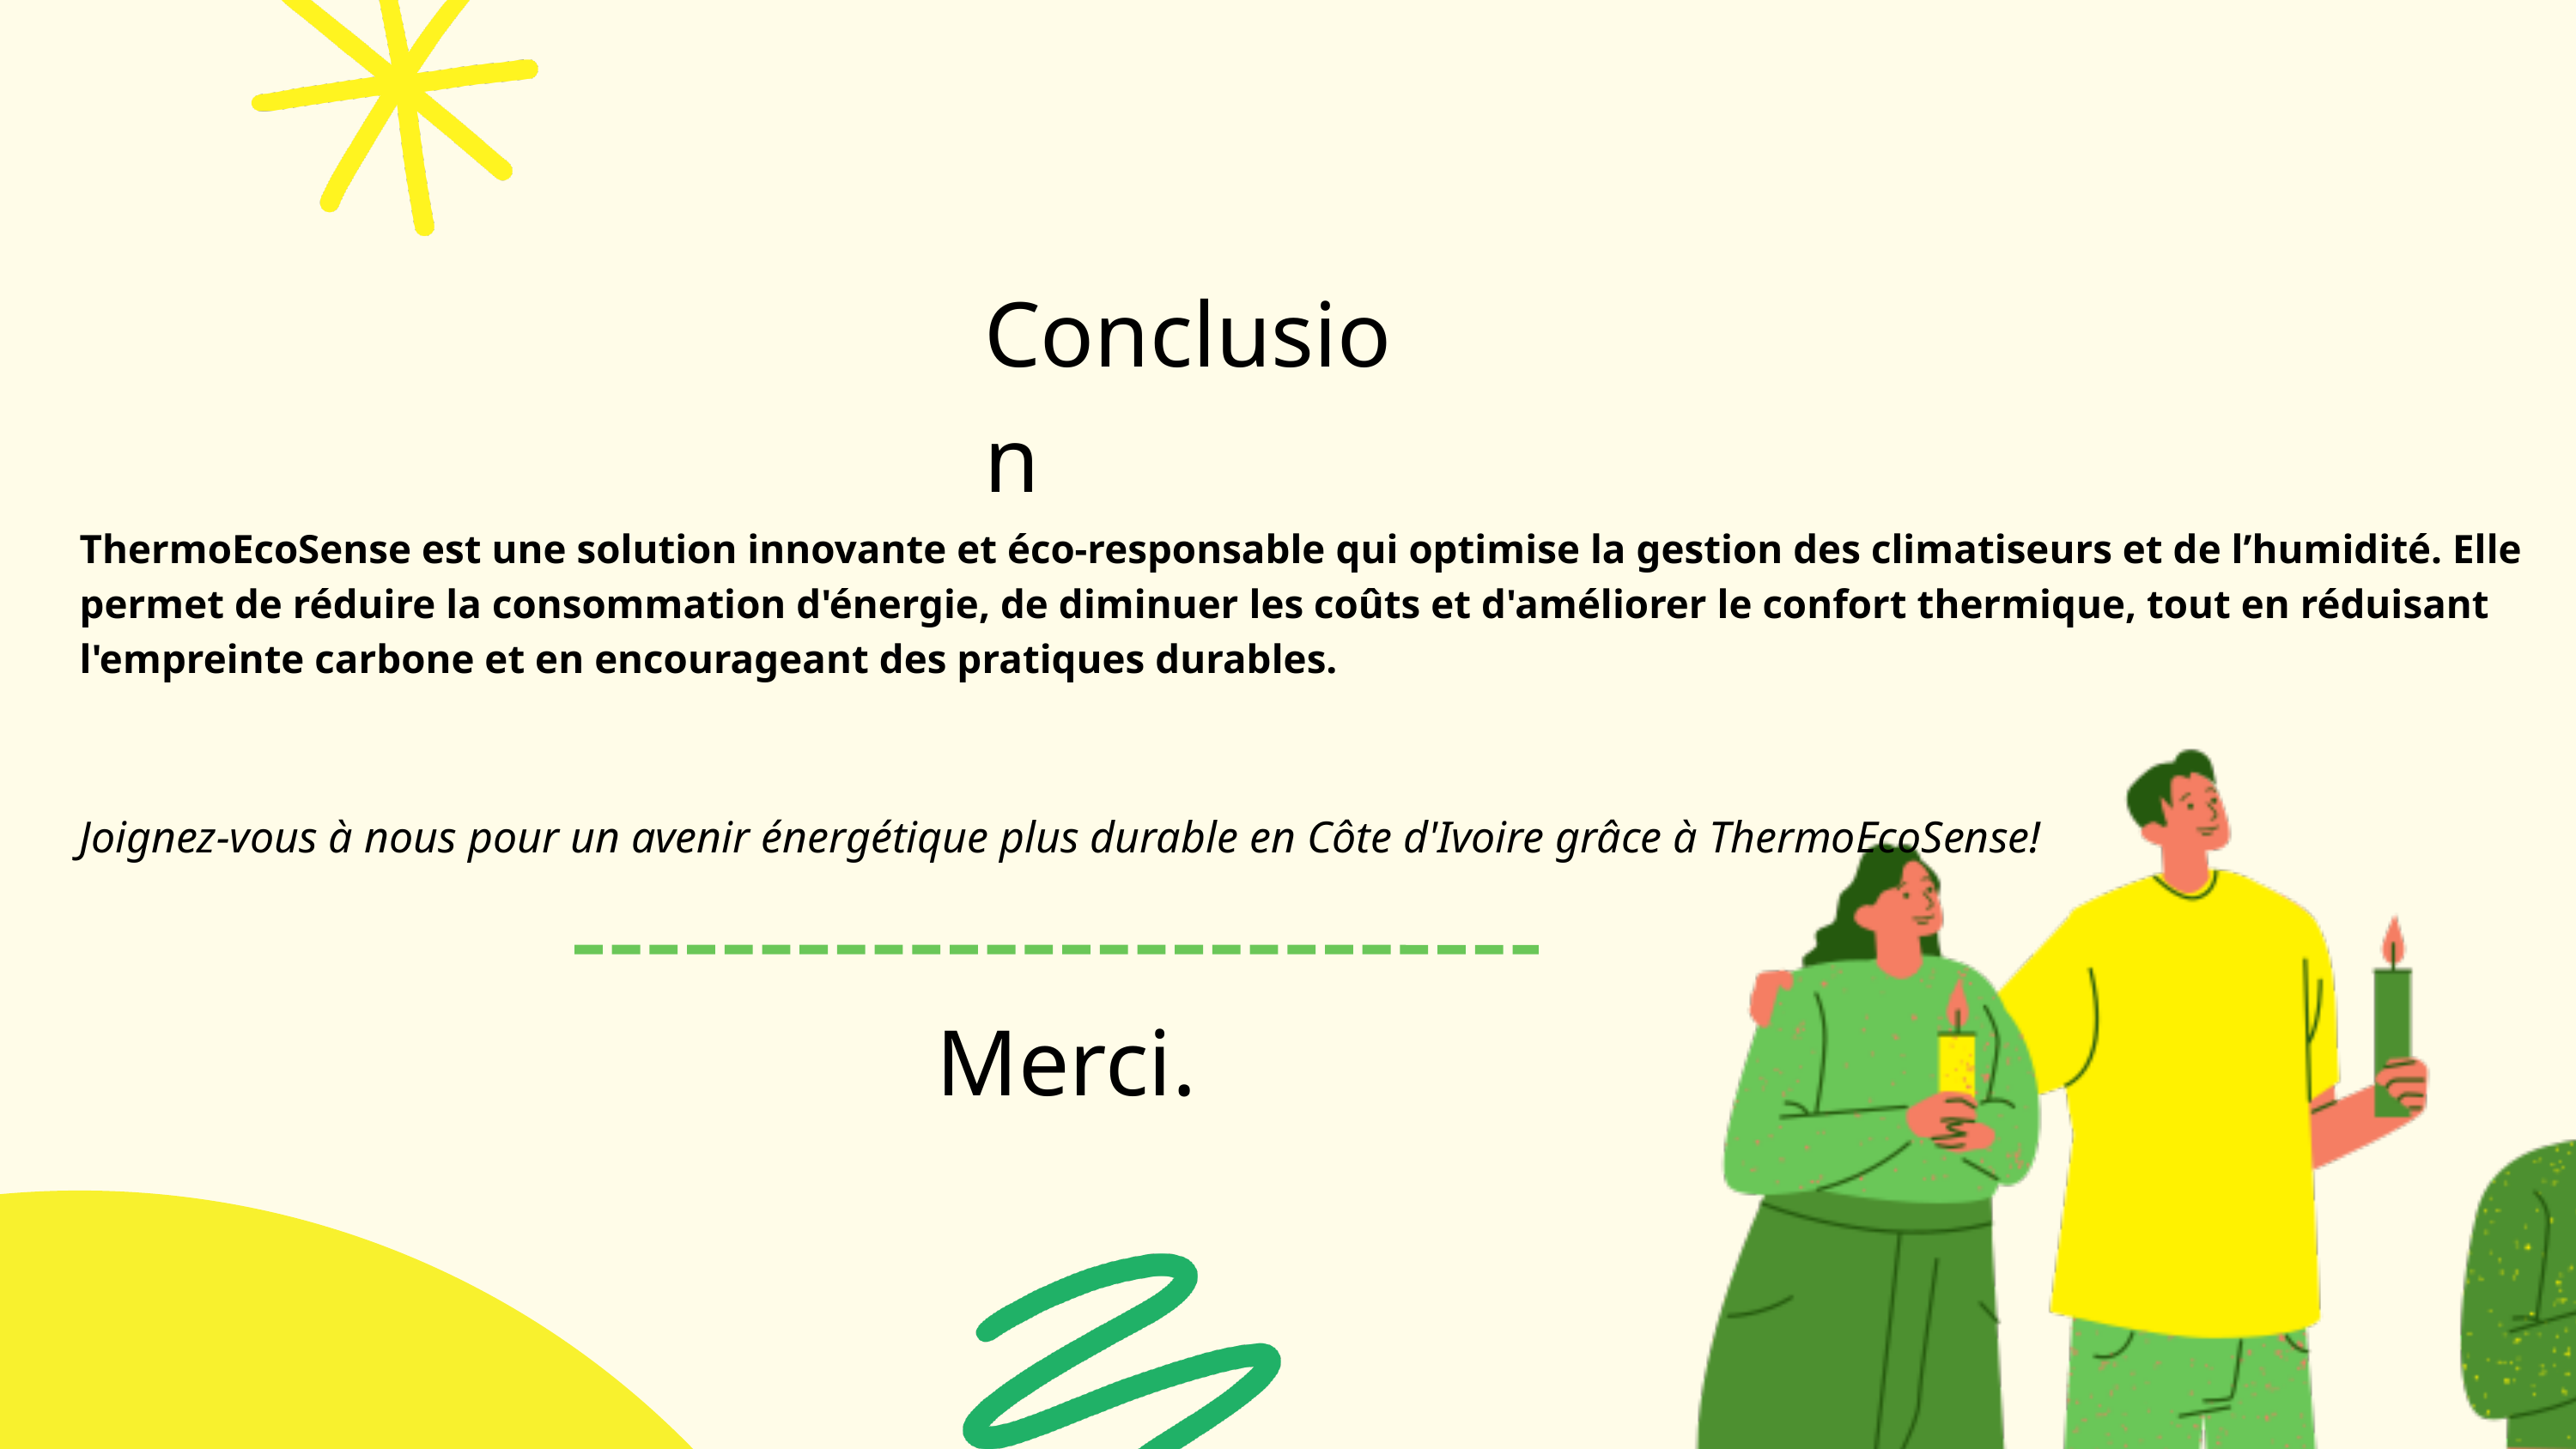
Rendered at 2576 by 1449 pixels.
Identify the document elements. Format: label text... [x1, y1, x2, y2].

text_box ThermoEcoSense est une solution innovante et éco-responsable qui optimise la gestion des climatiseurs et de l’humidité. Elle permet de réduire la consommation d'énergie, de diminuer les coûts et d'améliorer le confort thermique, tout en réduisant l'empreinte carbone et en encourageant des pratiques durables. Joignez-vous à nous pour un avenir énergétique plus durable en Côte d'Ivoire grâce à ThermoEcoSense! [79, 517, 2576, 972]
text_box [1639, 972, 2576, 1449]
text_box Conclusion [984, 259, 1420, 511]
text_box [251, 0, 542, 238]
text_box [0, 1190, 938, 1449]
text_box [961, 1249, 1289, 1449]
text_box Merci. [936, 1022, 1539, 1114]
